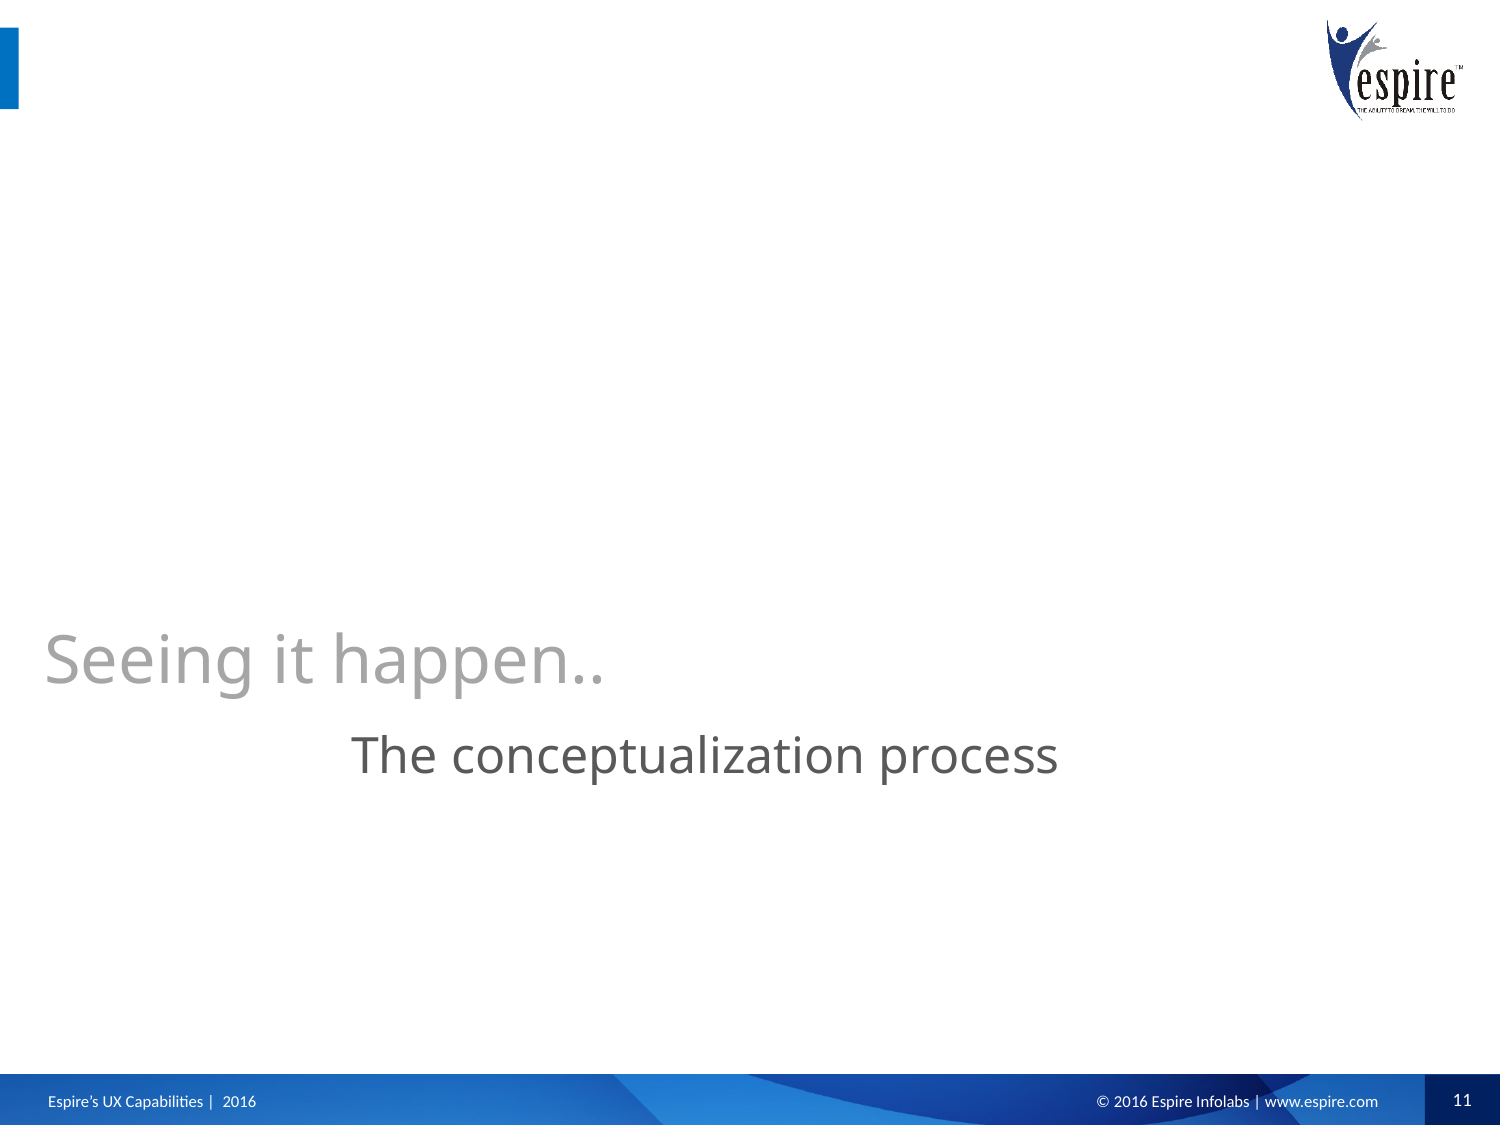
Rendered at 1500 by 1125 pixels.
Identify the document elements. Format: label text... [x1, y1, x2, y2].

text_box The conceptualization process [336, 715, 1483, 791]
picture [1327, 16, 1463, 121]
picture [0, 1074, 1424, 1125]
footer Espire’s UX Capabilities | 2016 [33, 1081, 927, 1120]
slide_number 11 [1434, 1081, 1491, 1117]
text_box Seeing it happen.. [29, 609, 1176, 705]
